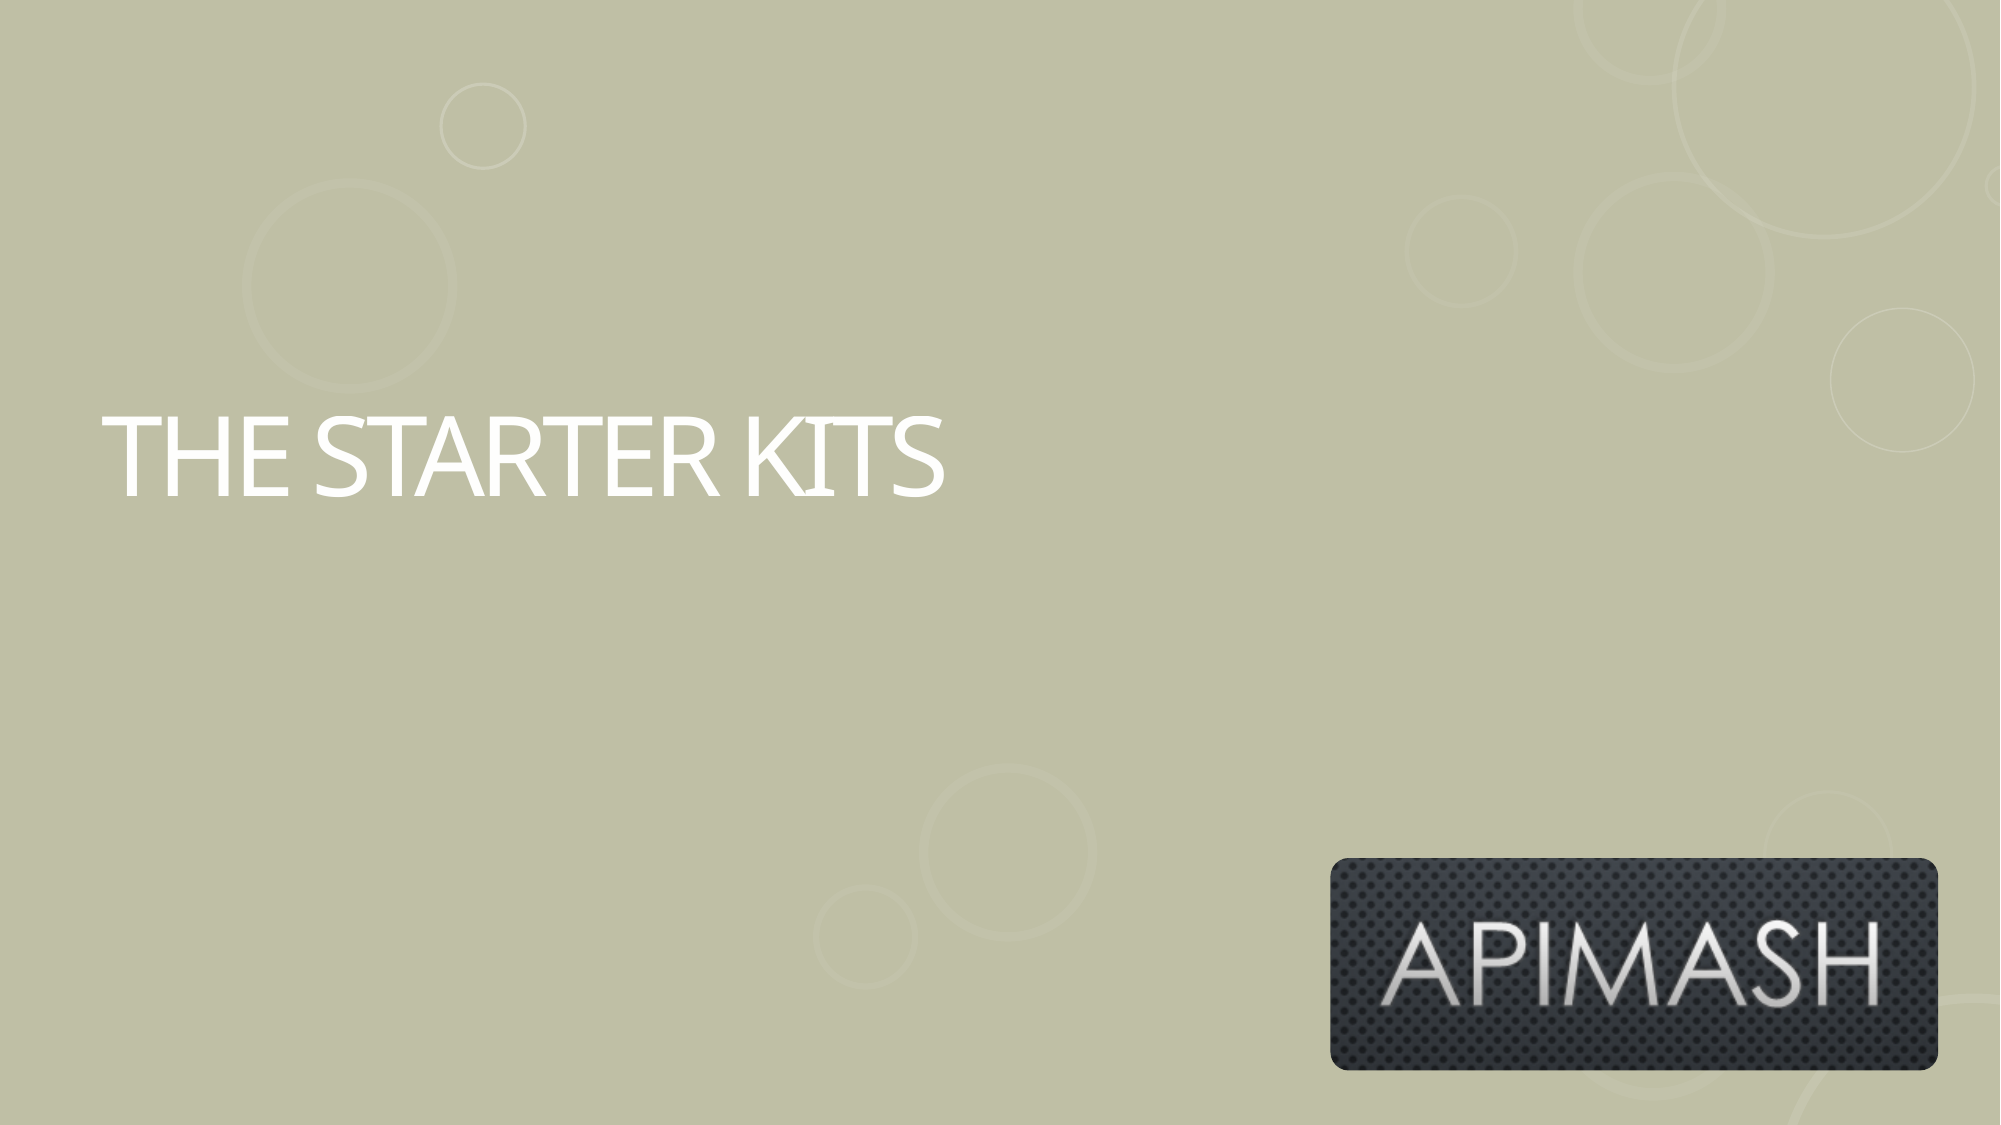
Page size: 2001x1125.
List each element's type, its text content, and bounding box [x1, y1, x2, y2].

title The Starter Kits [86, 377, 1916, 528]
picture [1330, 857, 1939, 1071]
